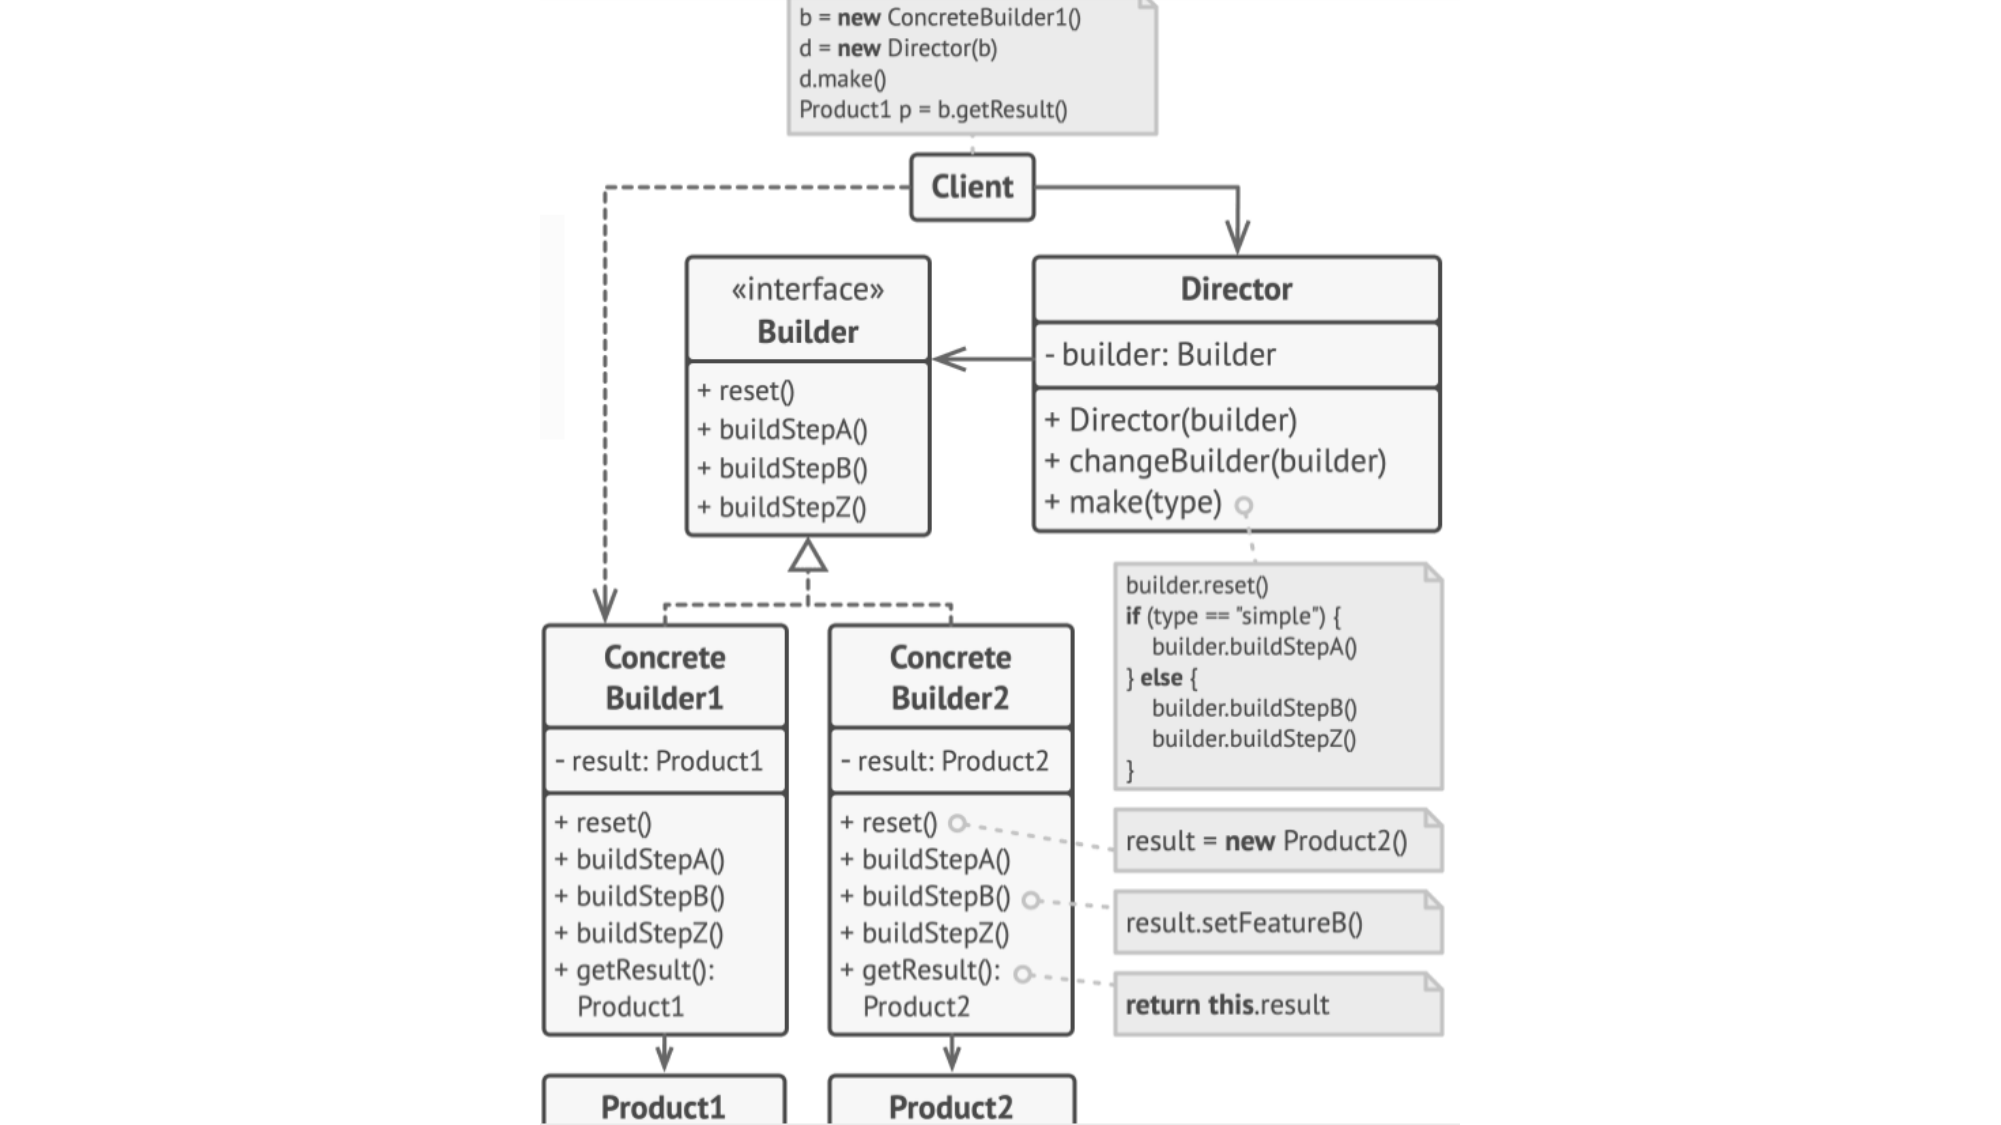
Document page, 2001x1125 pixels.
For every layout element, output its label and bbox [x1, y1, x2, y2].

picture [540, 0, 1460, 1125]
